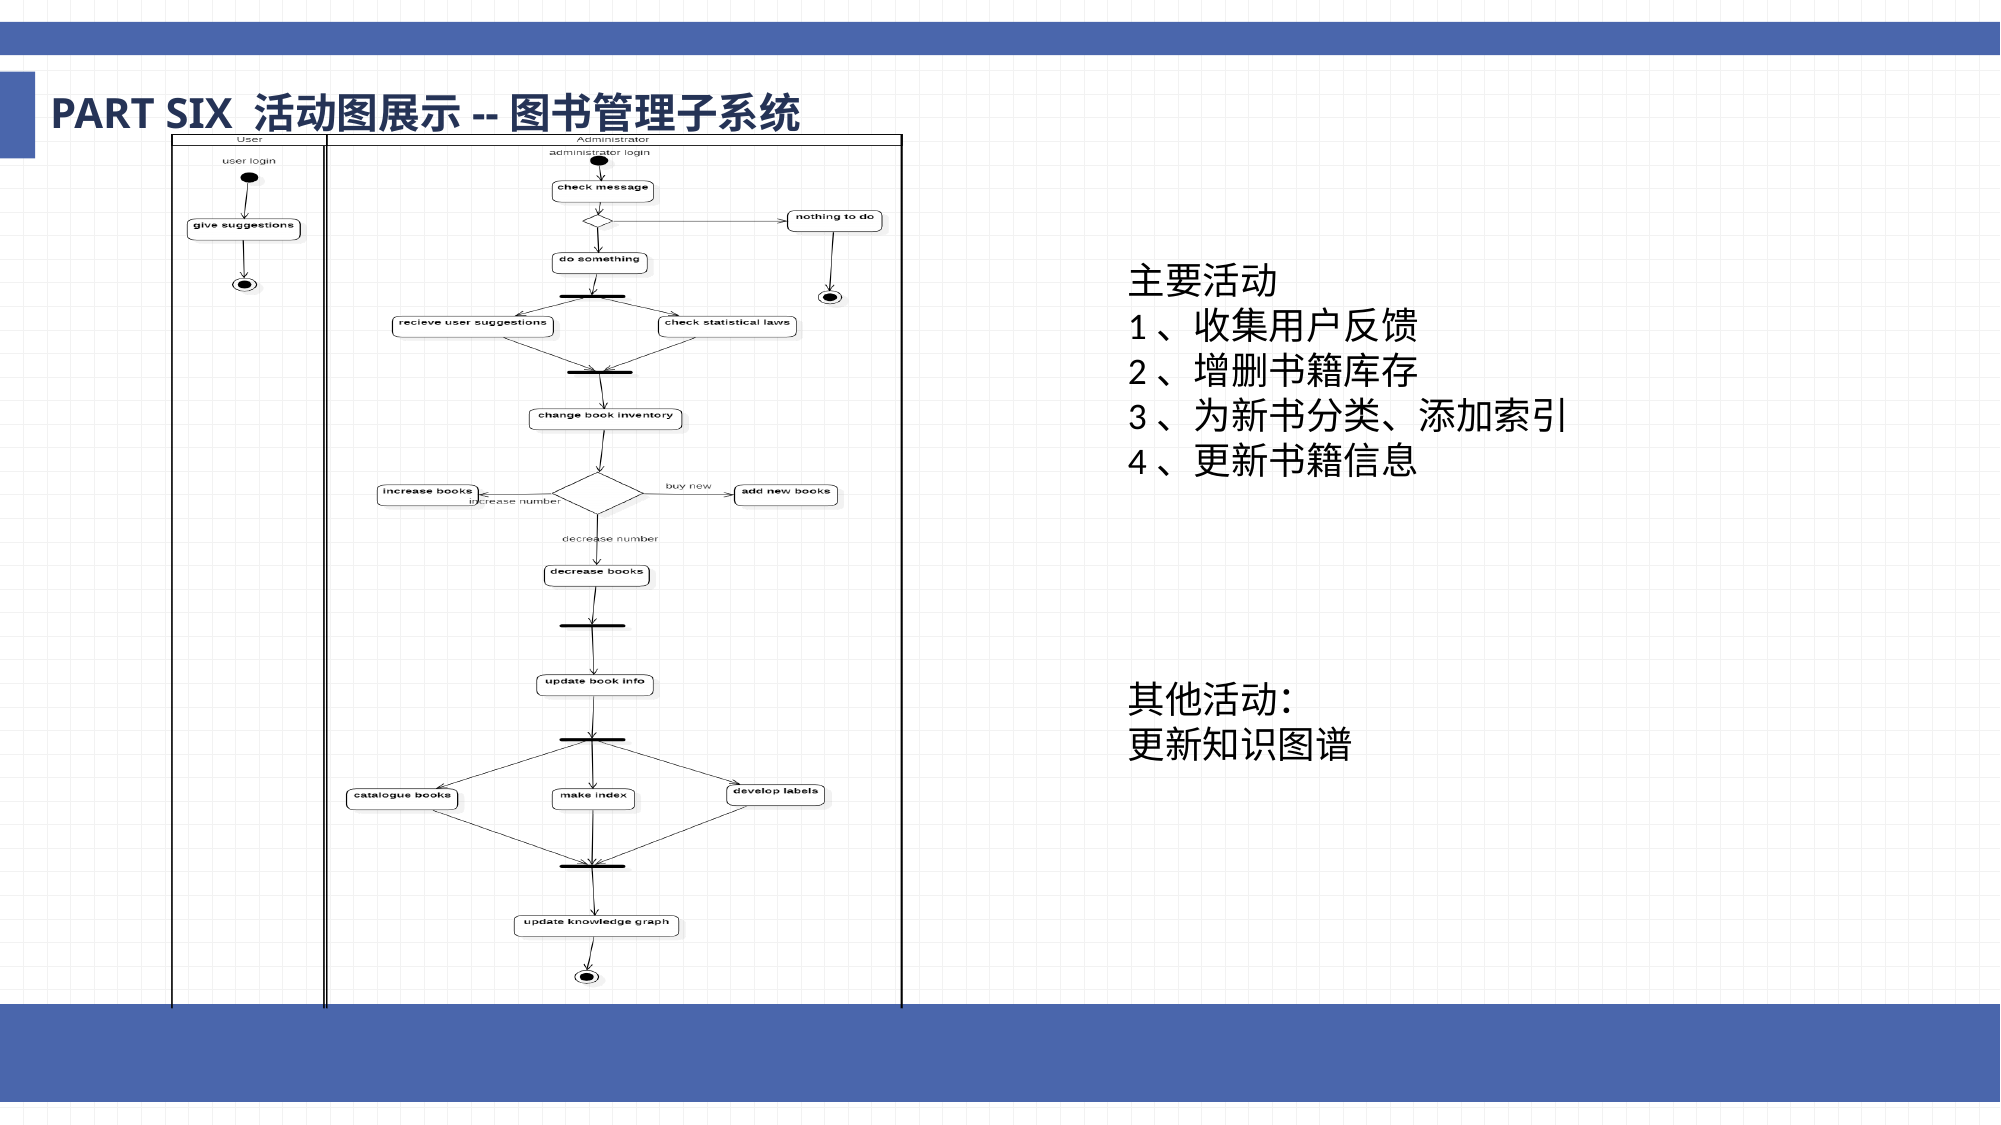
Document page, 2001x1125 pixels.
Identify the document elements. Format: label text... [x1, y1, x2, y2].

list PART SIX 活动图展示--图书管理子系统 [34, 70, 835, 159]
text_box 其他活动： 更新知识图谱 [1113, 669, 1417, 774]
text_box 主要活动 1、收集用户反馈 2、增删书籍库存 3、为新书分类、添加索引 4、更新书籍信息 [1113, 249, 1659, 490]
picture [162, 129, 939, 1029]
